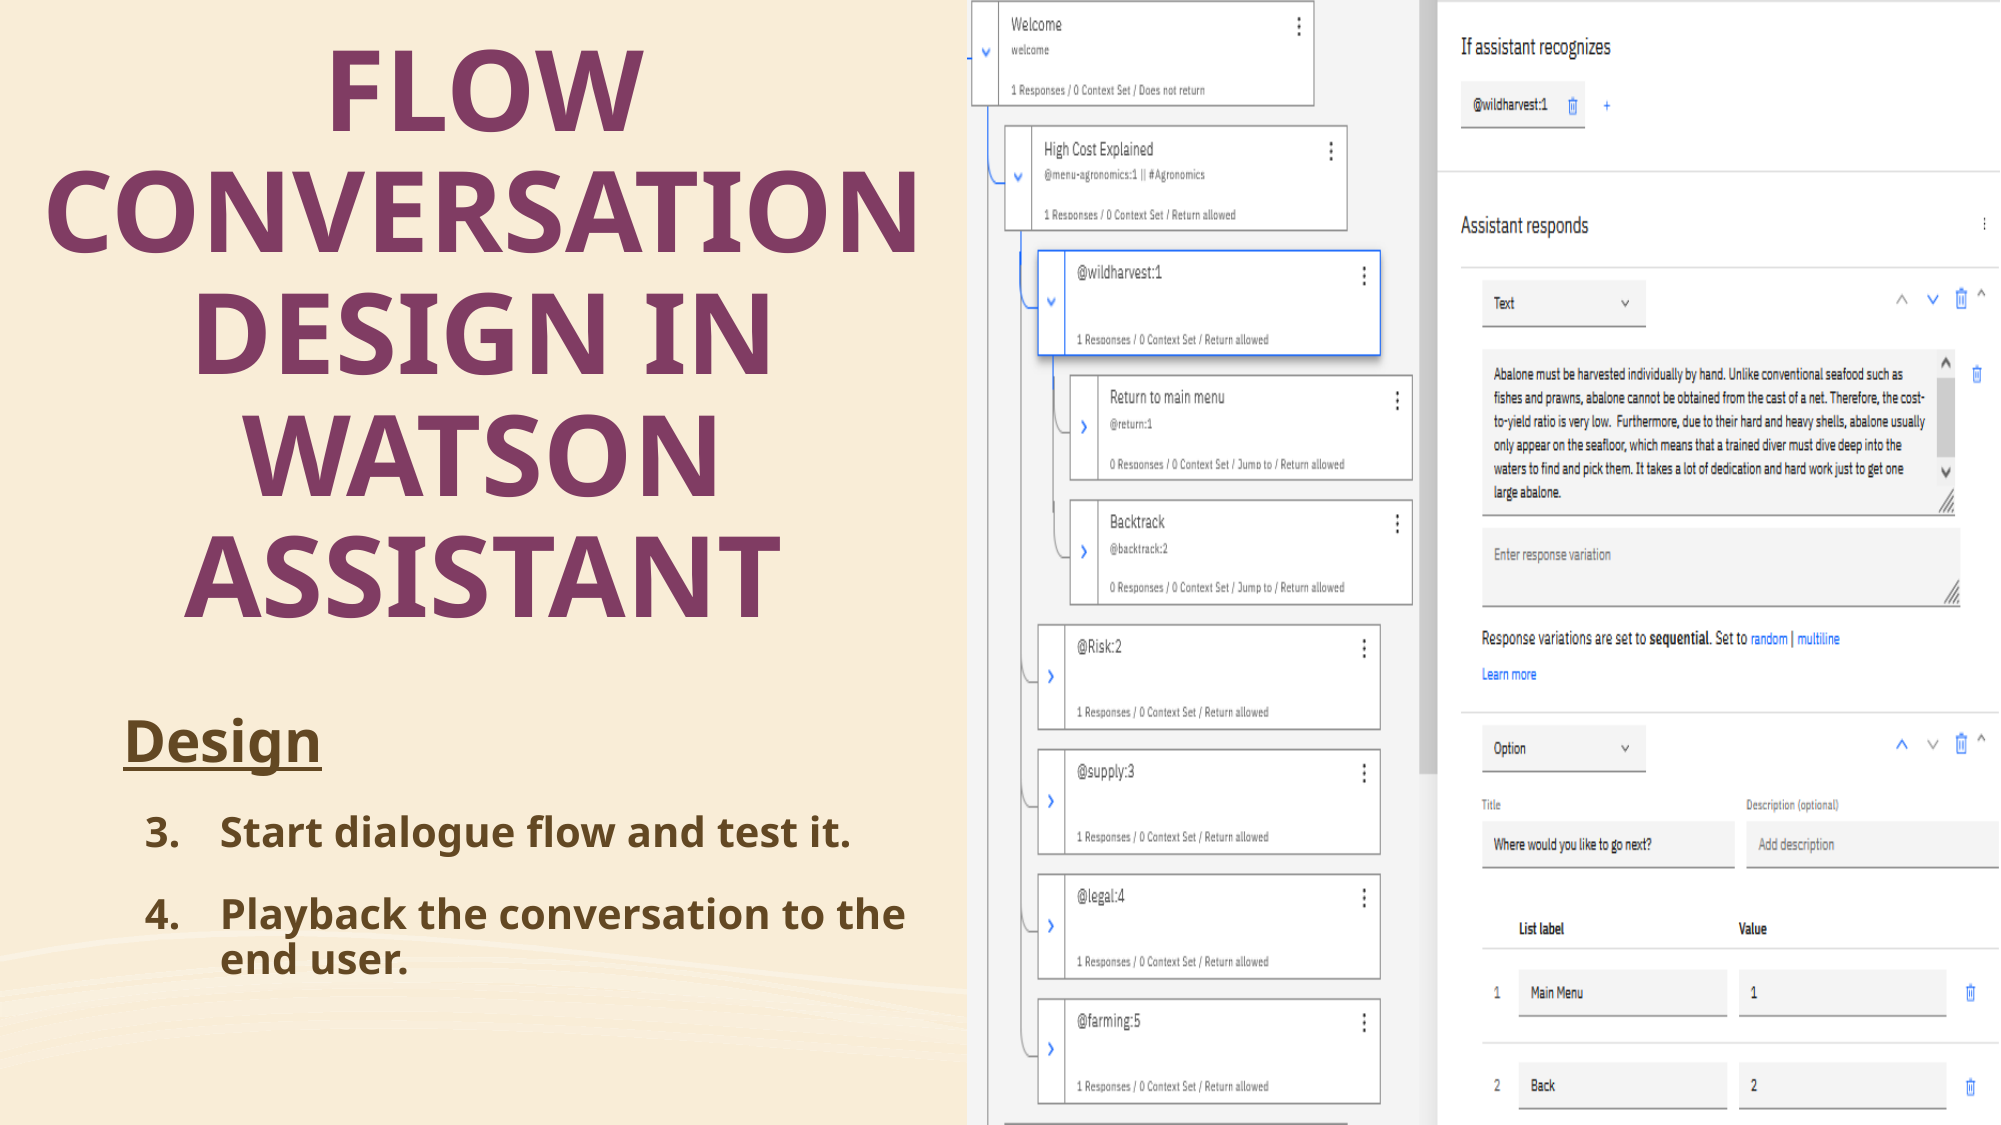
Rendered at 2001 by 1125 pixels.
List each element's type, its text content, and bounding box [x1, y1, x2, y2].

picture [967, 0, 2000, 1125]
text_box Design Start dialogue flow and test it. Playback the conversation to the end user. [123, 703, 912, 1013]
text_box FLOW CONVERSATION DESIGN IN WATSON ASSISTANT [0, 0, 967, 650]
